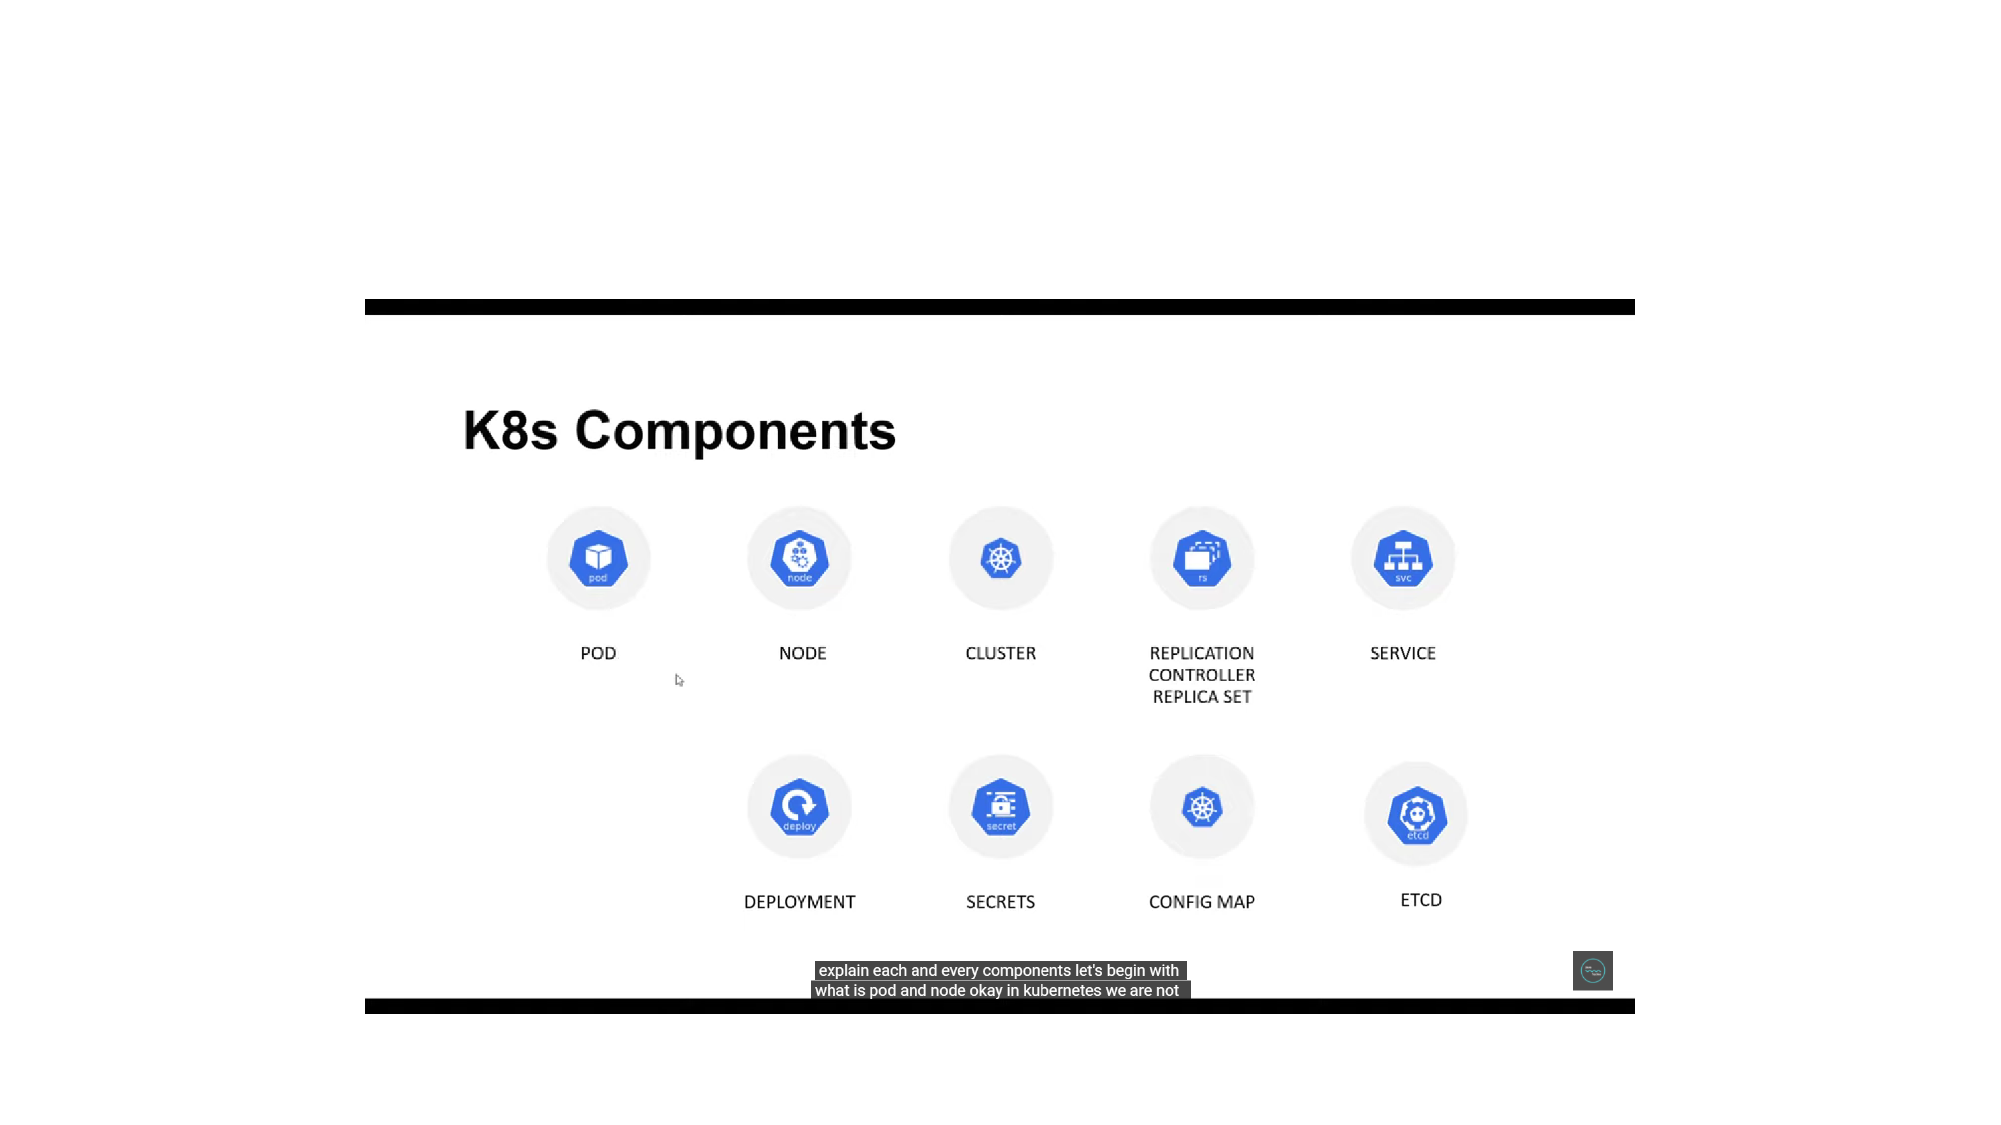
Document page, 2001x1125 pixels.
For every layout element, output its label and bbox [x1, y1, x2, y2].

list [365, 299, 1635, 1014]
